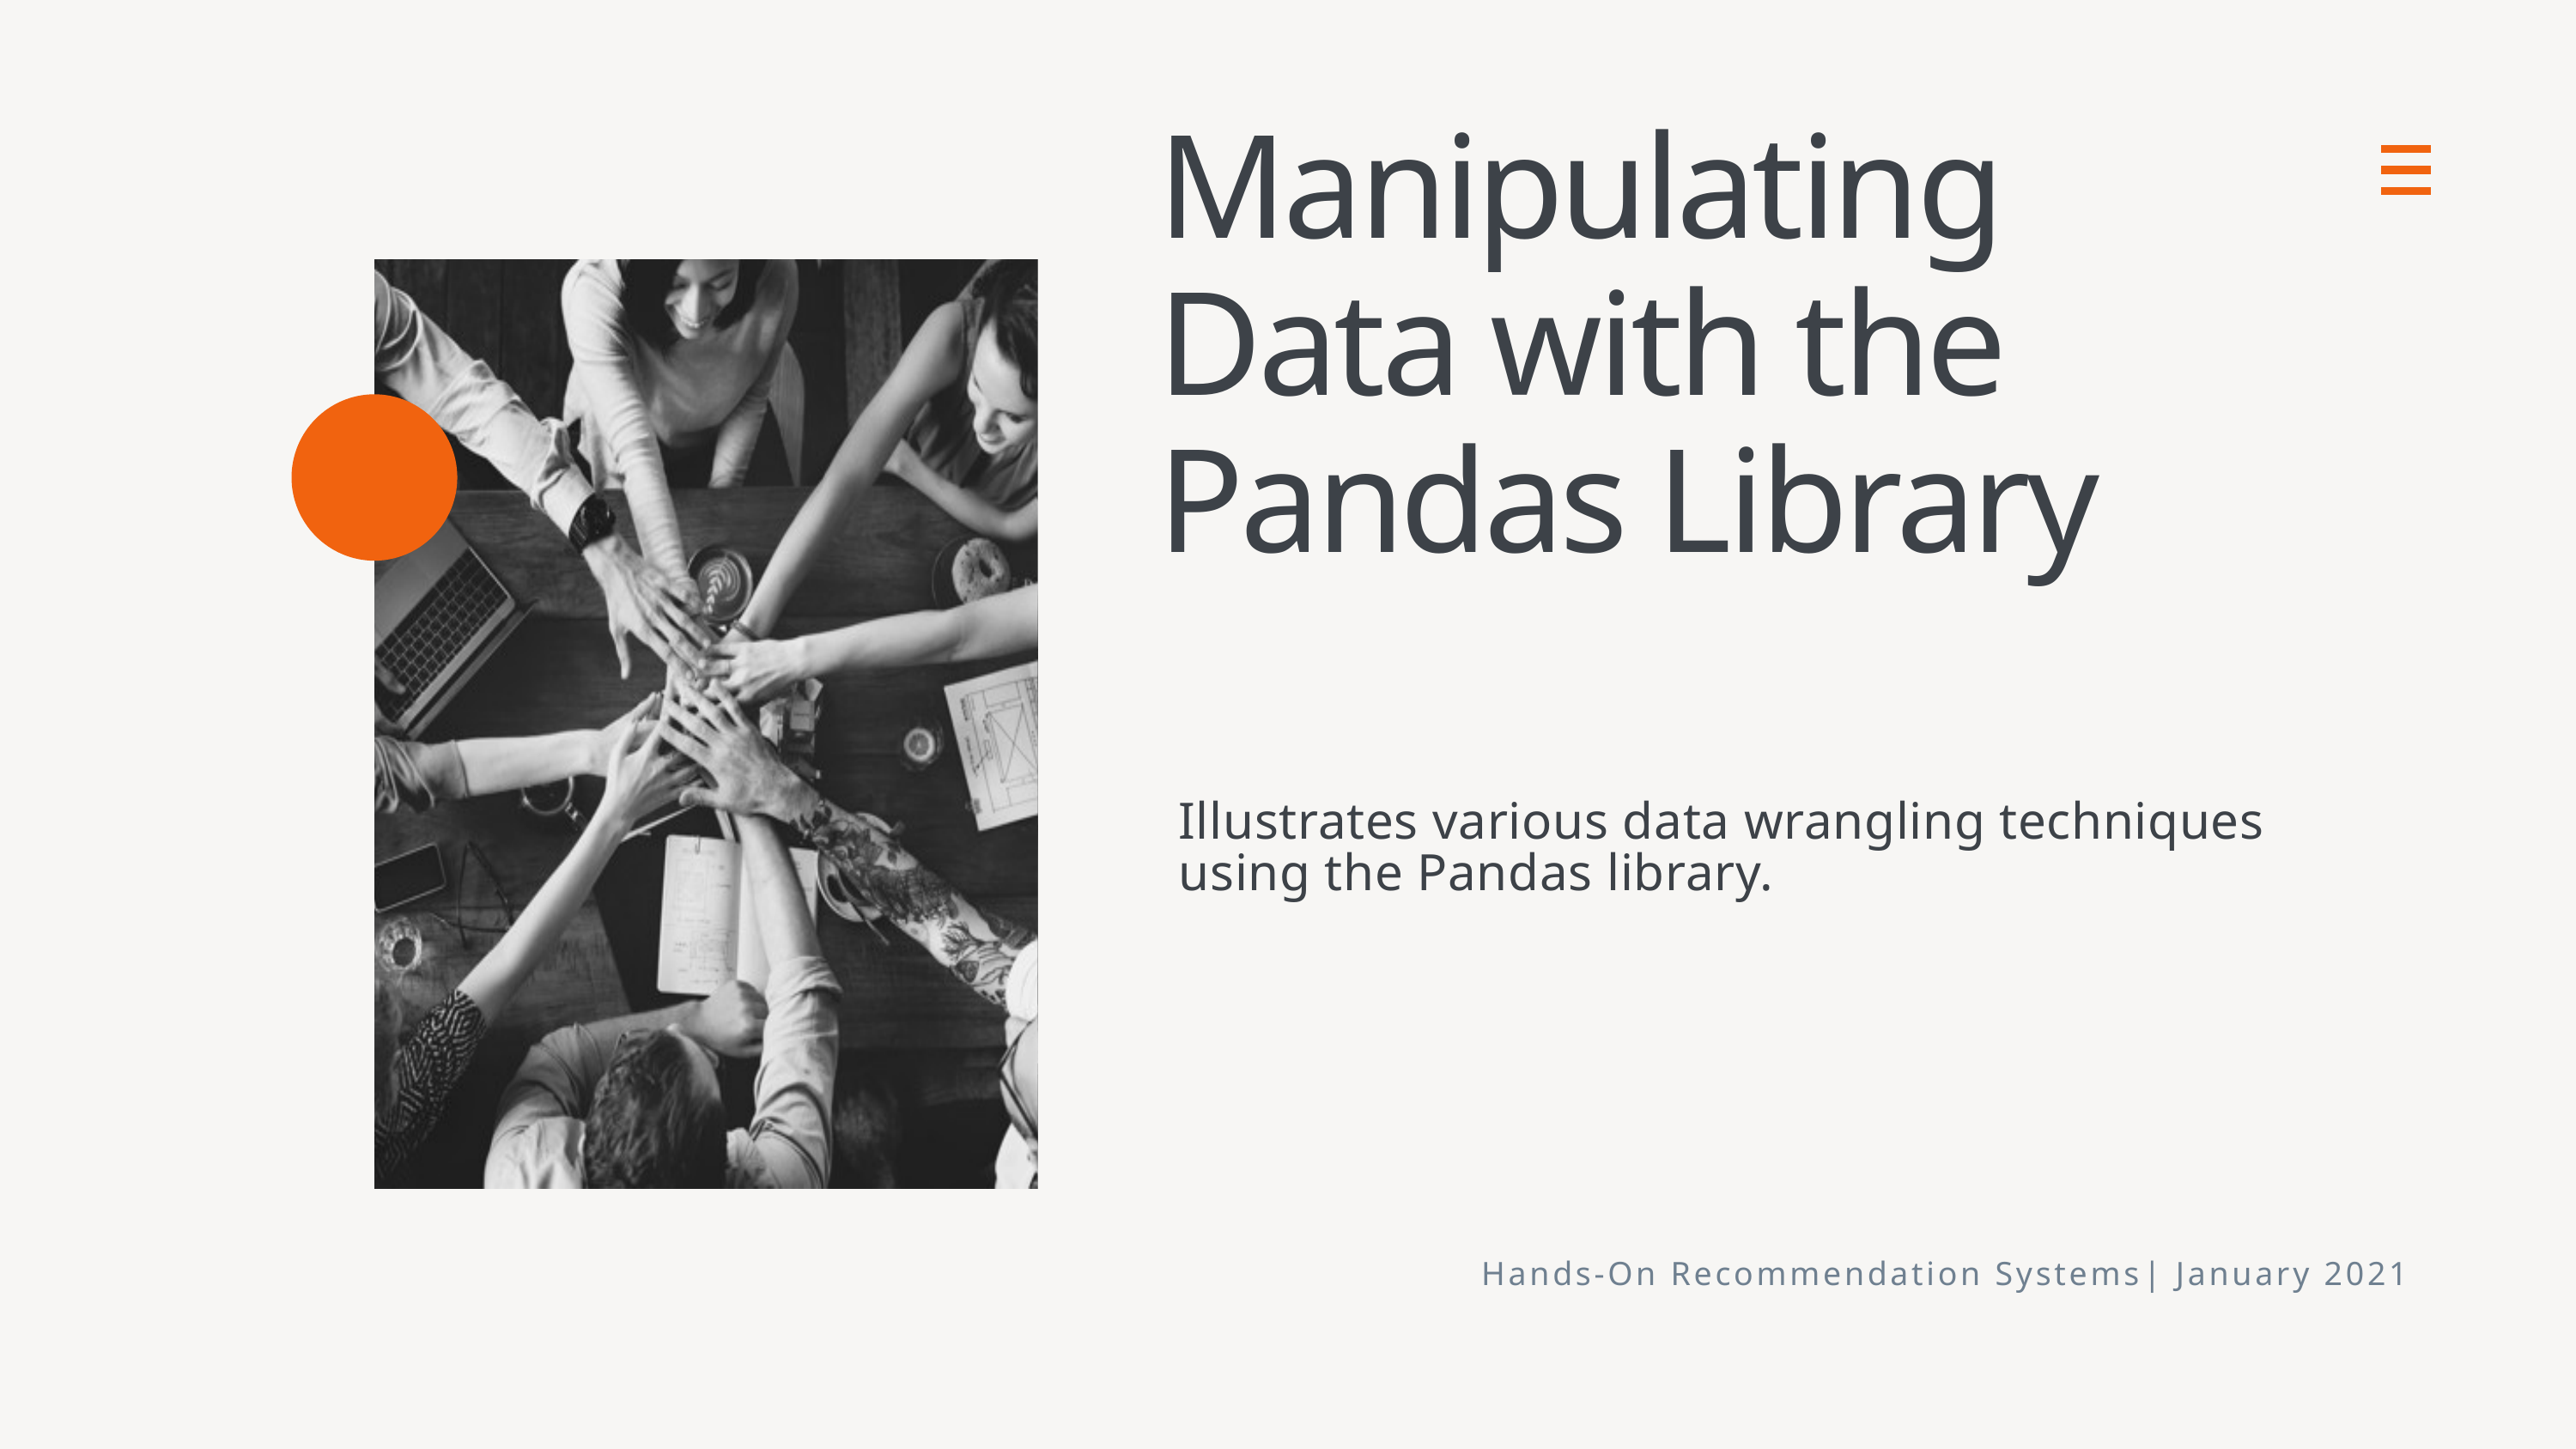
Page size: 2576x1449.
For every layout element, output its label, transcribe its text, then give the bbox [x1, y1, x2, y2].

text_box Hands-On Recommendation Systems| January 2021 [1416, 1246, 2409, 1292]
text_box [1157, 109, 2326, 904]
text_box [2380, 144, 2432, 196]
picture [374, 259, 1039, 1189]
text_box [290, 394, 459, 561]
